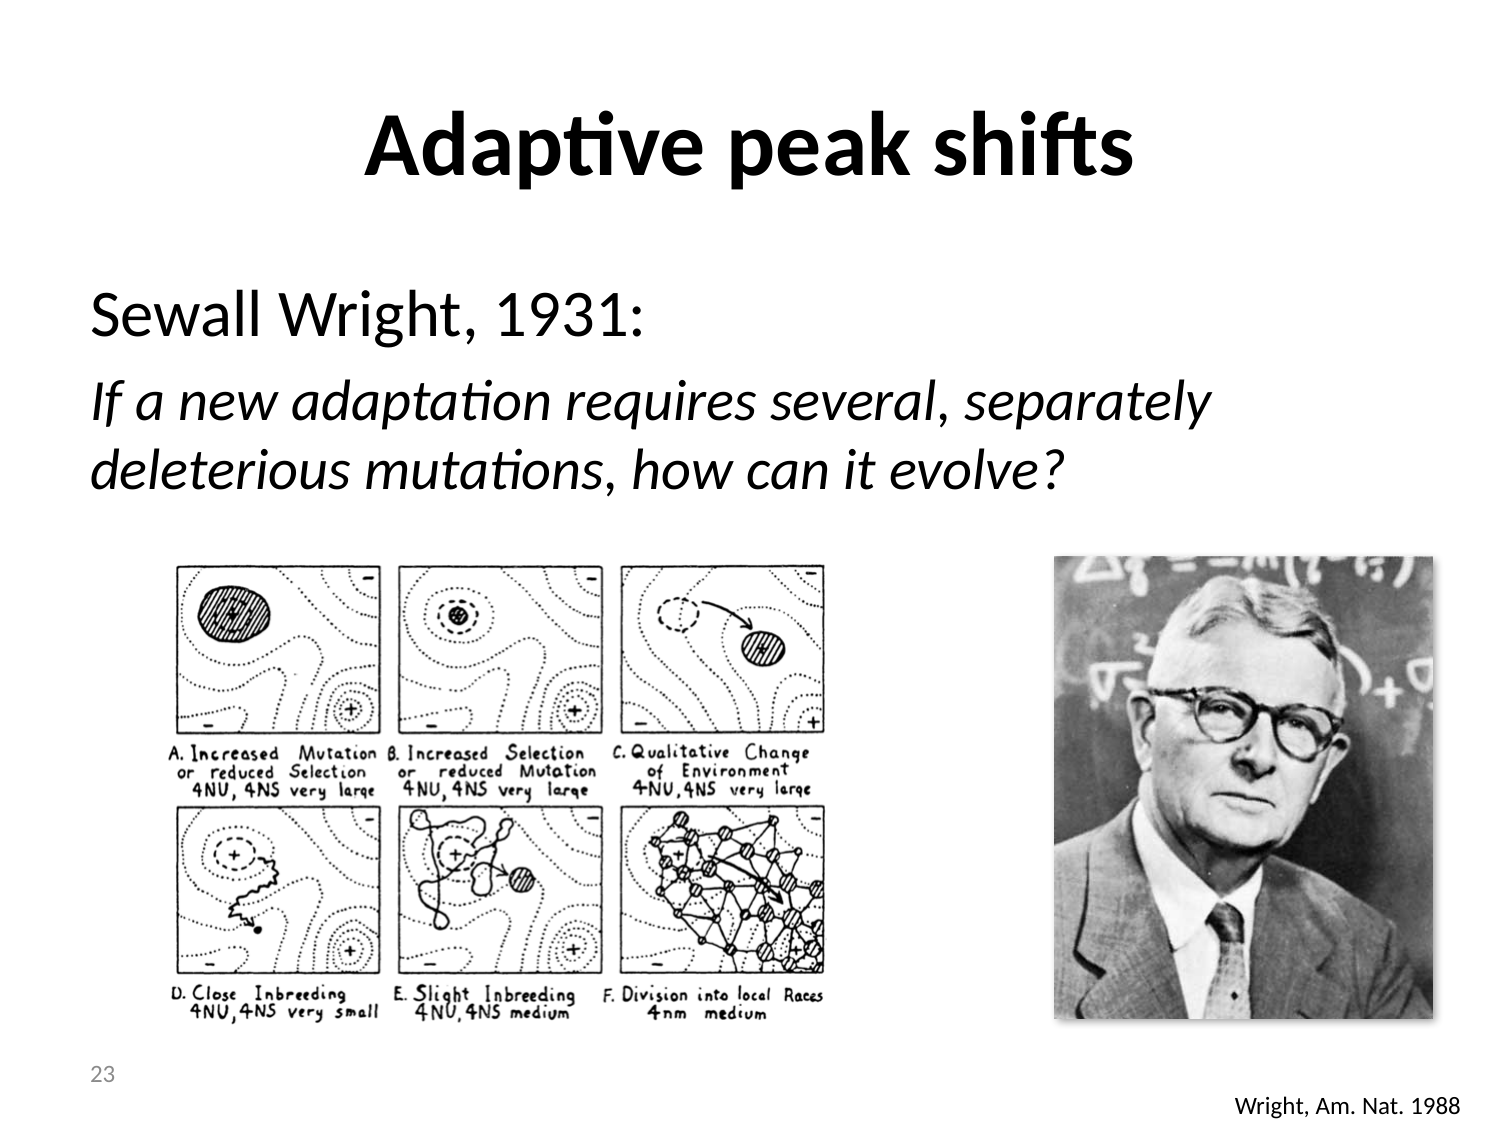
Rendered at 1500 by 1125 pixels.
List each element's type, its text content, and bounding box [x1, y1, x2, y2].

text_box Wright, Am. Nat. 1988 [726, 1082, 1477, 1125]
list Sewall Wright, 1931: If a new adaptation requires several, separately deleterious mutations, how can it evolve? [75, 262, 1425, 1005]
slide_number 23 [75, 1042, 425, 1103]
title Adaptive peak shifts [75, 45, 1425, 233]
picture [159, 550, 843, 1037]
picture [1054, 555, 1433, 1019]
